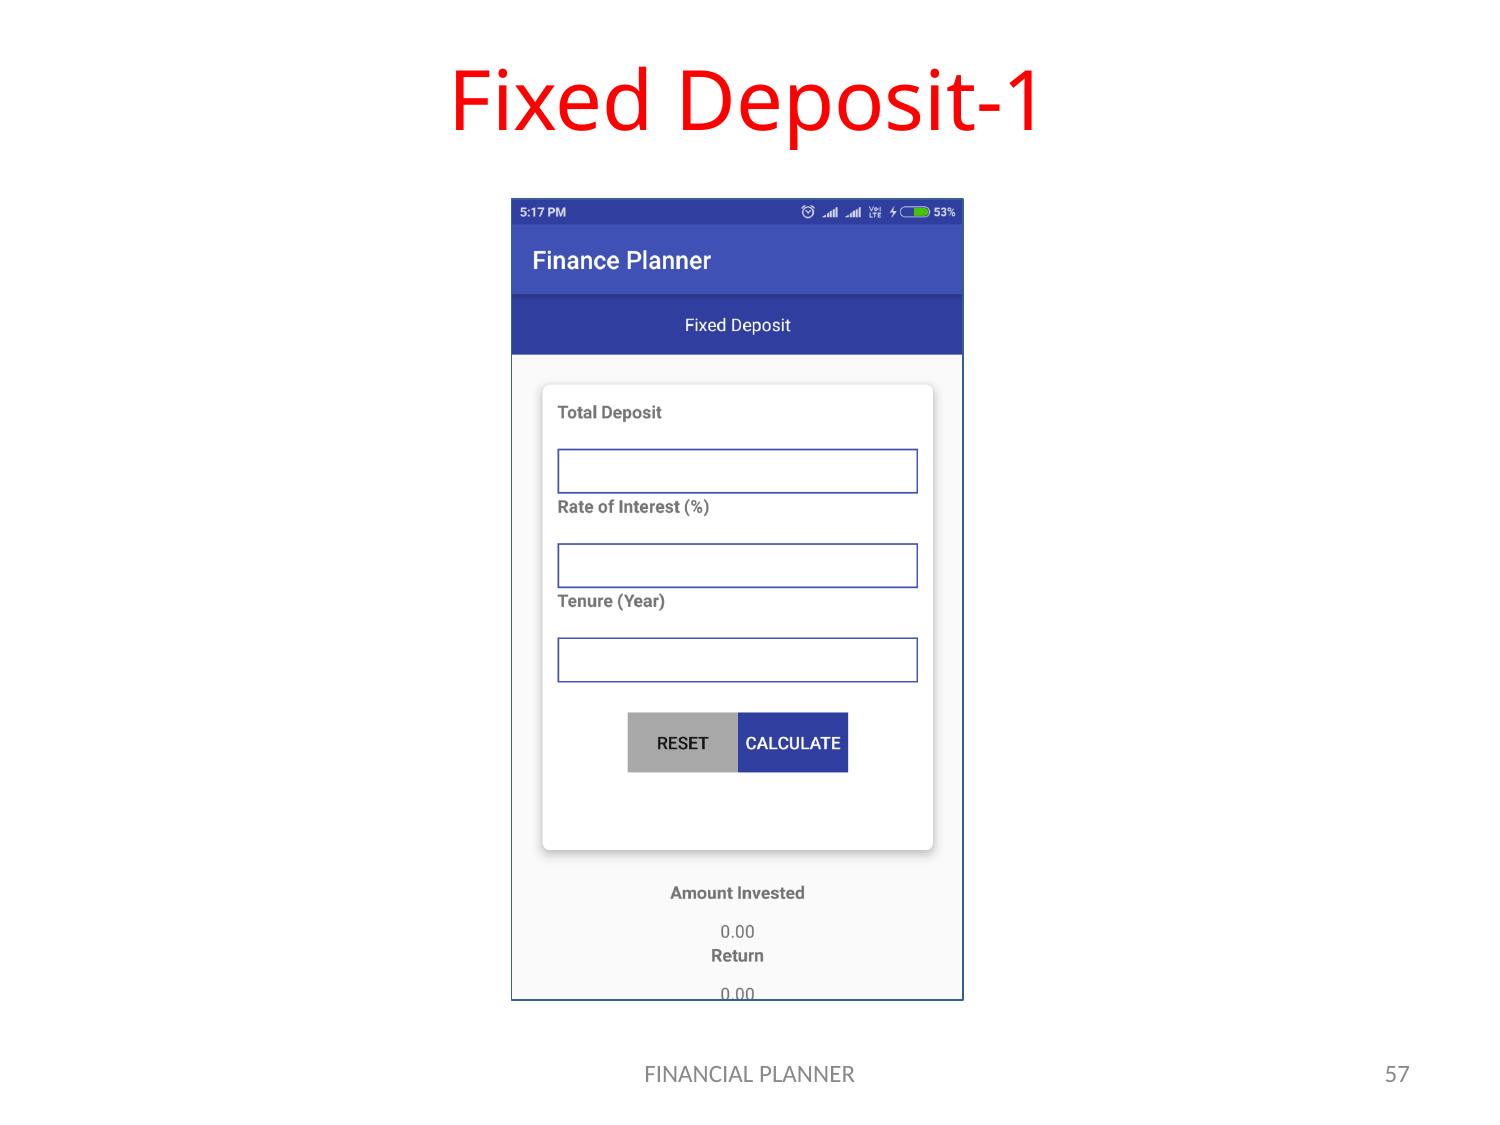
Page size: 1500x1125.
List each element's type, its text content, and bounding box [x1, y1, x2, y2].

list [512, 199, 963, 1000]
text_box 57 [1074, 1042, 1425, 1103]
text_box FINANCIAL PLANNER [512, 1042, 988, 1103]
title Fixed Deposit-1 [103, 59, 1397, 135]
